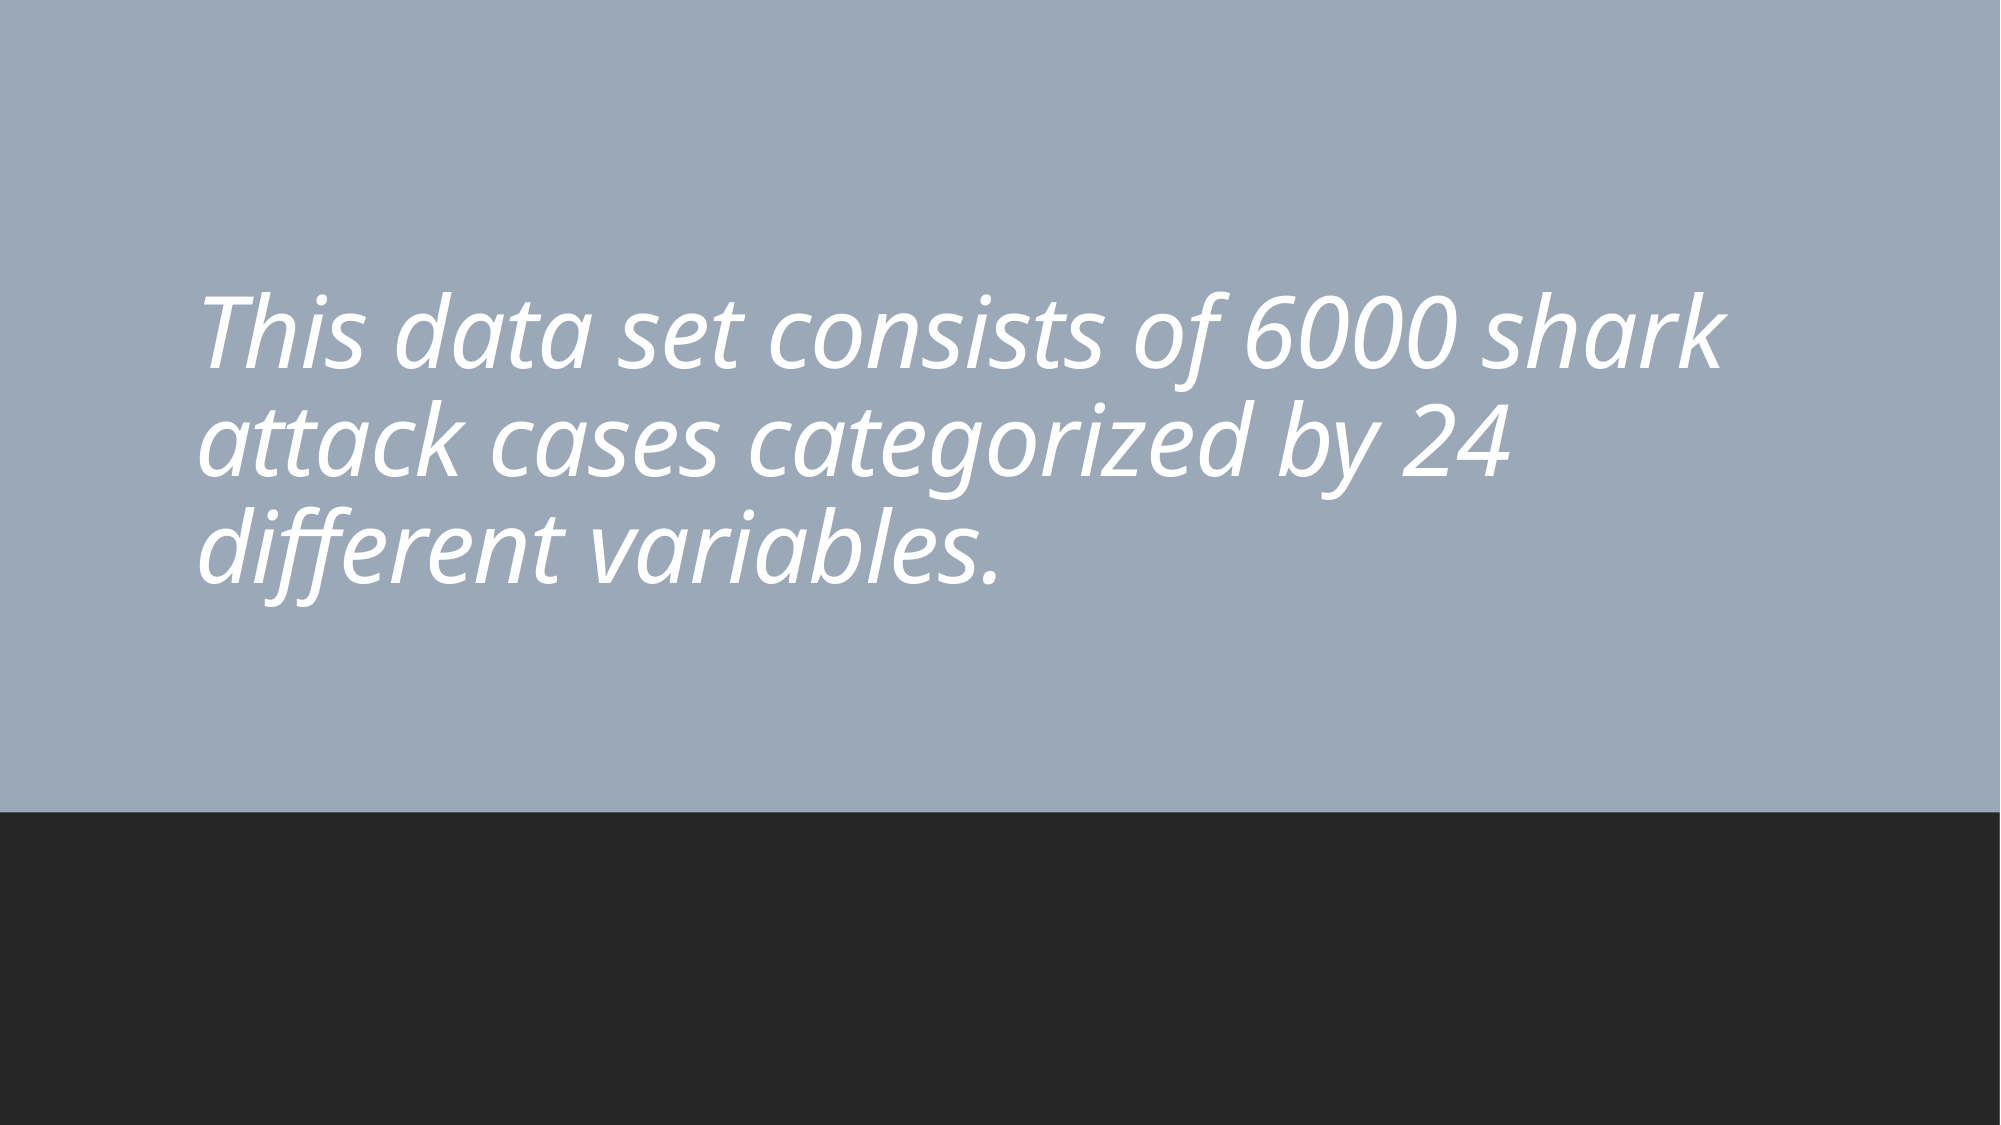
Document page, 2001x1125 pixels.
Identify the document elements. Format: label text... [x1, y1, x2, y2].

title This data set consists of 6000 shark attack cases categorized by 24 different variables. [180, 124, 1830, 763]
text_box [0, 811, 2000, 1125]
text_box [0, 0, 2000, 811]
